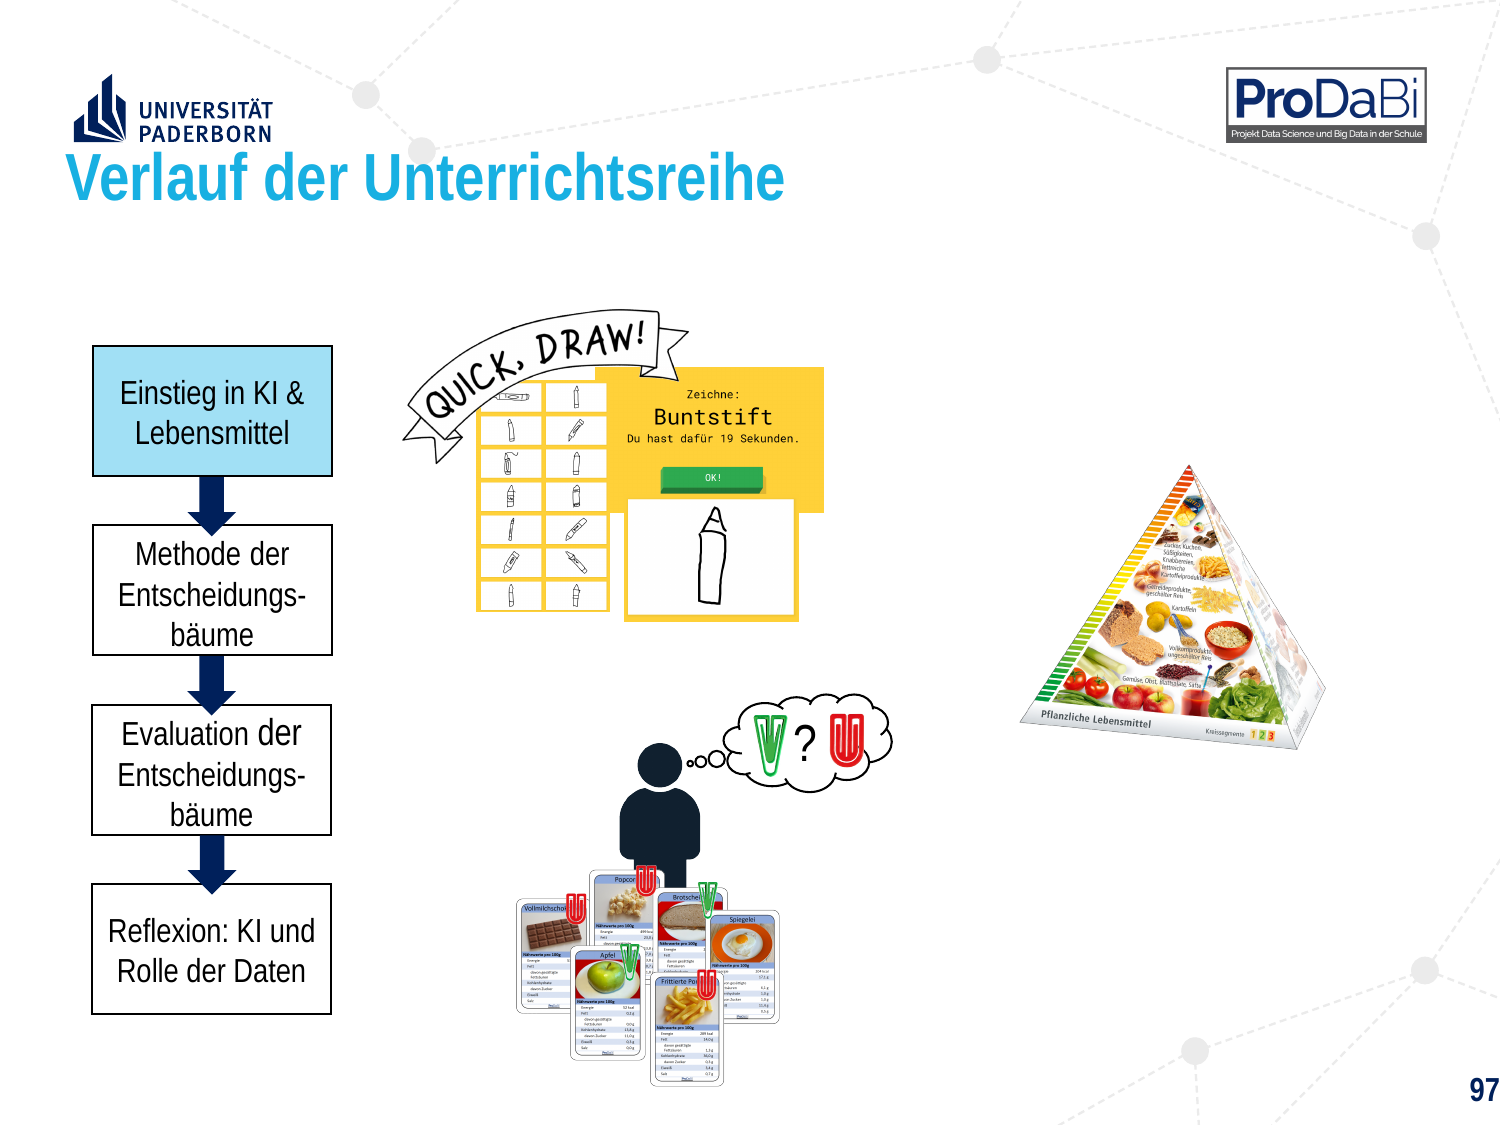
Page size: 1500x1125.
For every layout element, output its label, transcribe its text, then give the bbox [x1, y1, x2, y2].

text_box [185, 834, 240, 897]
picture [999, 456, 1376, 766]
slide_number 97 [1162, 1068, 1500, 1106]
text_box Einstieg in KI & Lebensmittel [92, 345, 333, 477]
picture [1226, 67, 1427, 143]
picture [751, 715, 788, 778]
text_box [184, 476, 239, 538]
text_box Reflexion: KI und Rolle der Daten [91, 883, 332, 1015]
title Verlauf der Unterrichtsreihe [65, 141, 1419, 313]
text_box Methode der Entscheidungs-bäume [92, 524, 333, 656]
picture [364, 267, 824, 622]
picture [512, 734, 786, 1089]
text_box [184, 655, 239, 717]
text_box Evaluation der Entscheidungs-bäume [91, 704, 332, 836]
picture [828, 713, 865, 769]
text_box ?? [718, 693, 893, 794]
